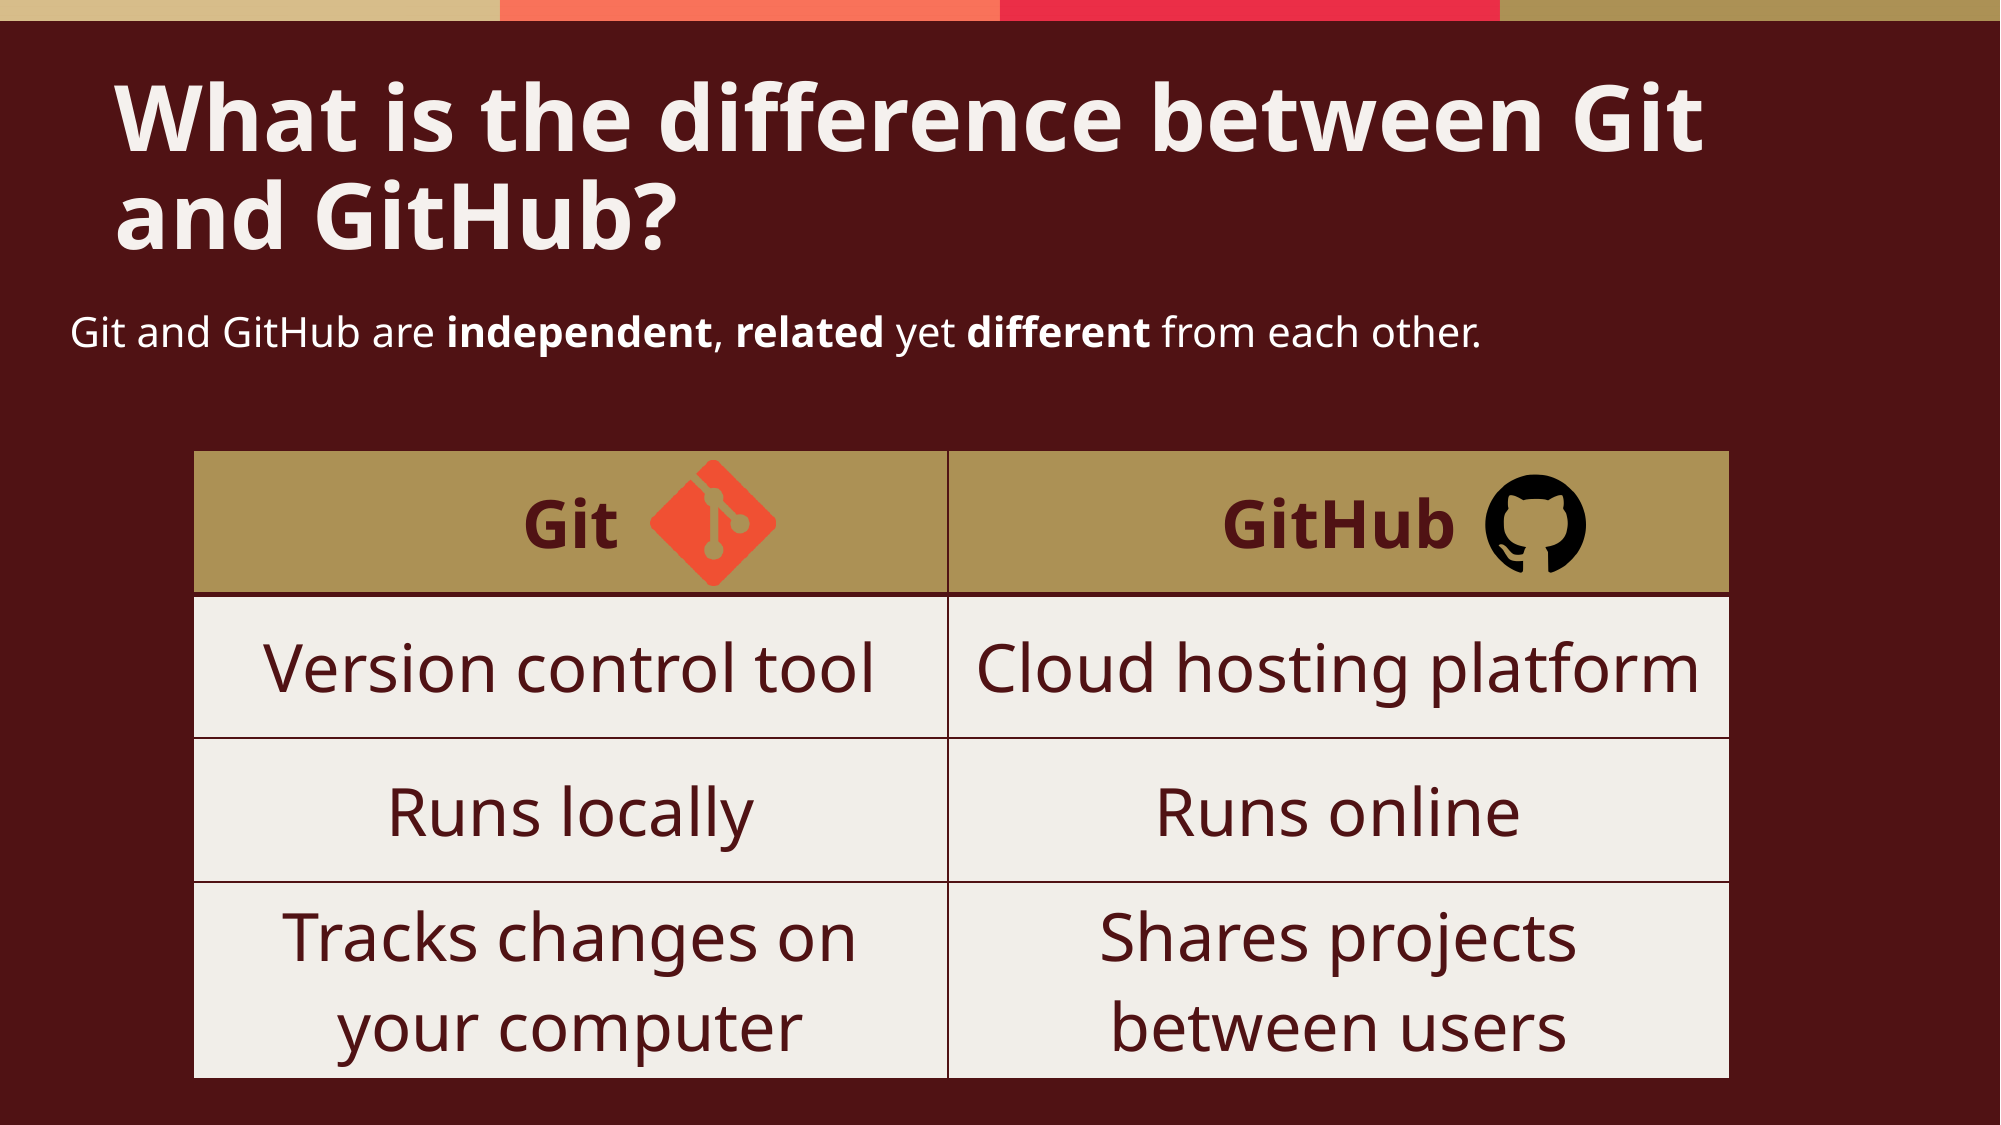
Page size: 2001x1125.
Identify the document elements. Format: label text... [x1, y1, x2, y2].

picture [650, 460, 777, 587]
title What is the difference between Git and GitHub? [99, 59, 1900, 278]
table_cell Runs locally [194, 739, 947, 881]
picture [0, 0, 2000, 21]
table_cell Tracks changes on your computer [194, 883, 947, 1078]
table_header GitHub [949, 451, 1729, 592]
table_header Git [194, 451, 947, 592]
table_cell Runs online [949, 739, 1729, 881]
table_cell Version control tool [194, 597, 947, 737]
table_cell Shares projects between users [949, 883, 1729, 1078]
text_box Git and GitHub are independent, related yet different from each other. [54, 298, 1497, 363]
picture [1483, 470, 1589, 576]
table_cell Cloud hosting platform [949, 597, 1729, 737]
